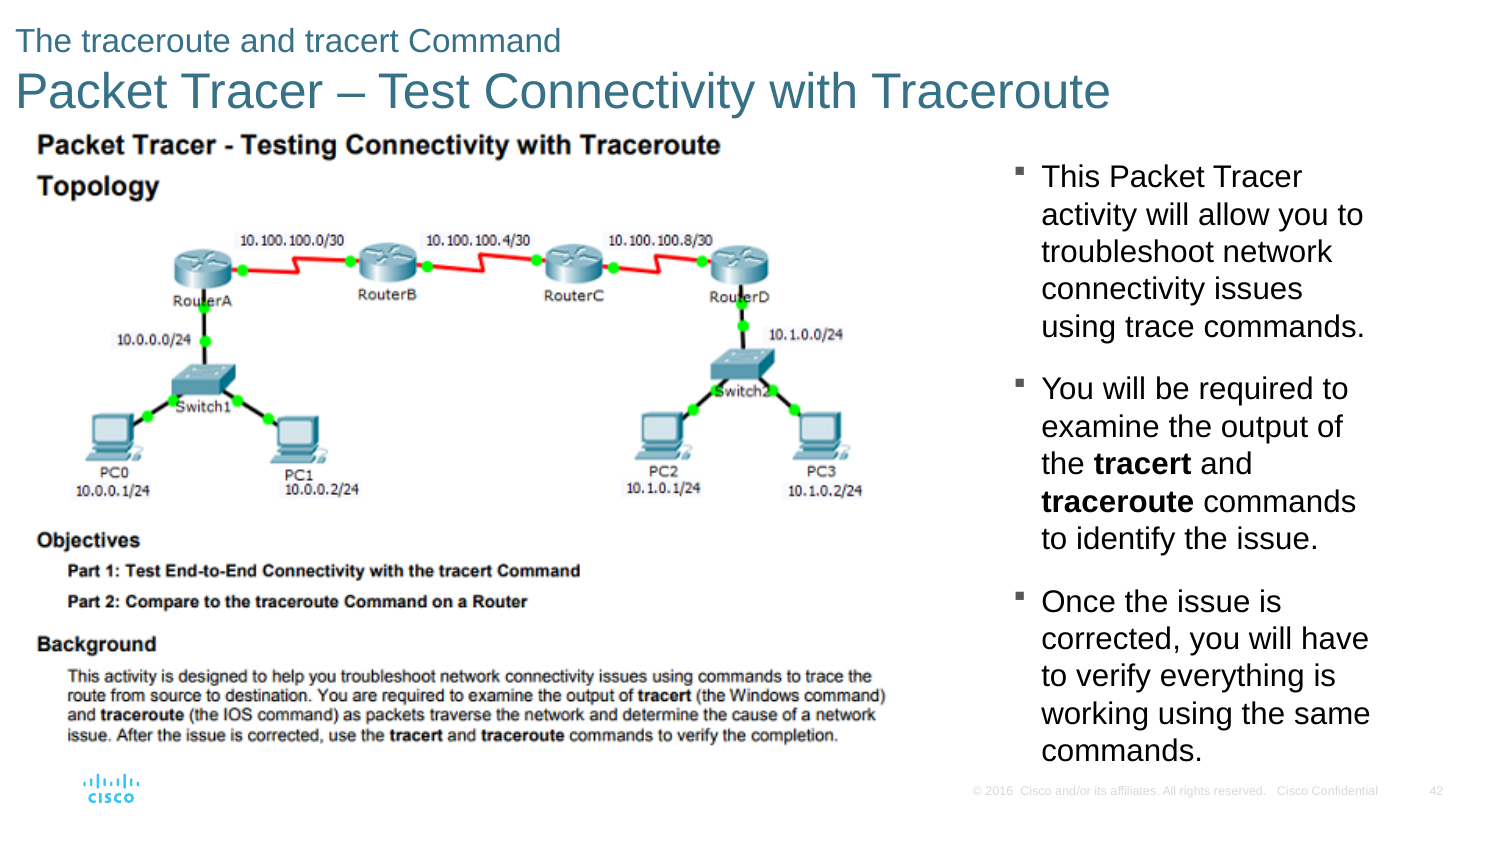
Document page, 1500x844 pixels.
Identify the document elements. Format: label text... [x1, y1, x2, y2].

picture [28, 130, 902, 758]
title The traceroute and tracert Command Packet Tracer – Test Connectivity with Traceroute [0, 6, 1165, 131]
list This Packet Tracer activity will allow you to troubleshoot network connectivity issues using trace commands. You will be required to examine the output of the tracert and traceroute commands to identify the issue. Once the issue is corrected, you will have to verify everything is working using the same commands. [998, 148, 1408, 785]
